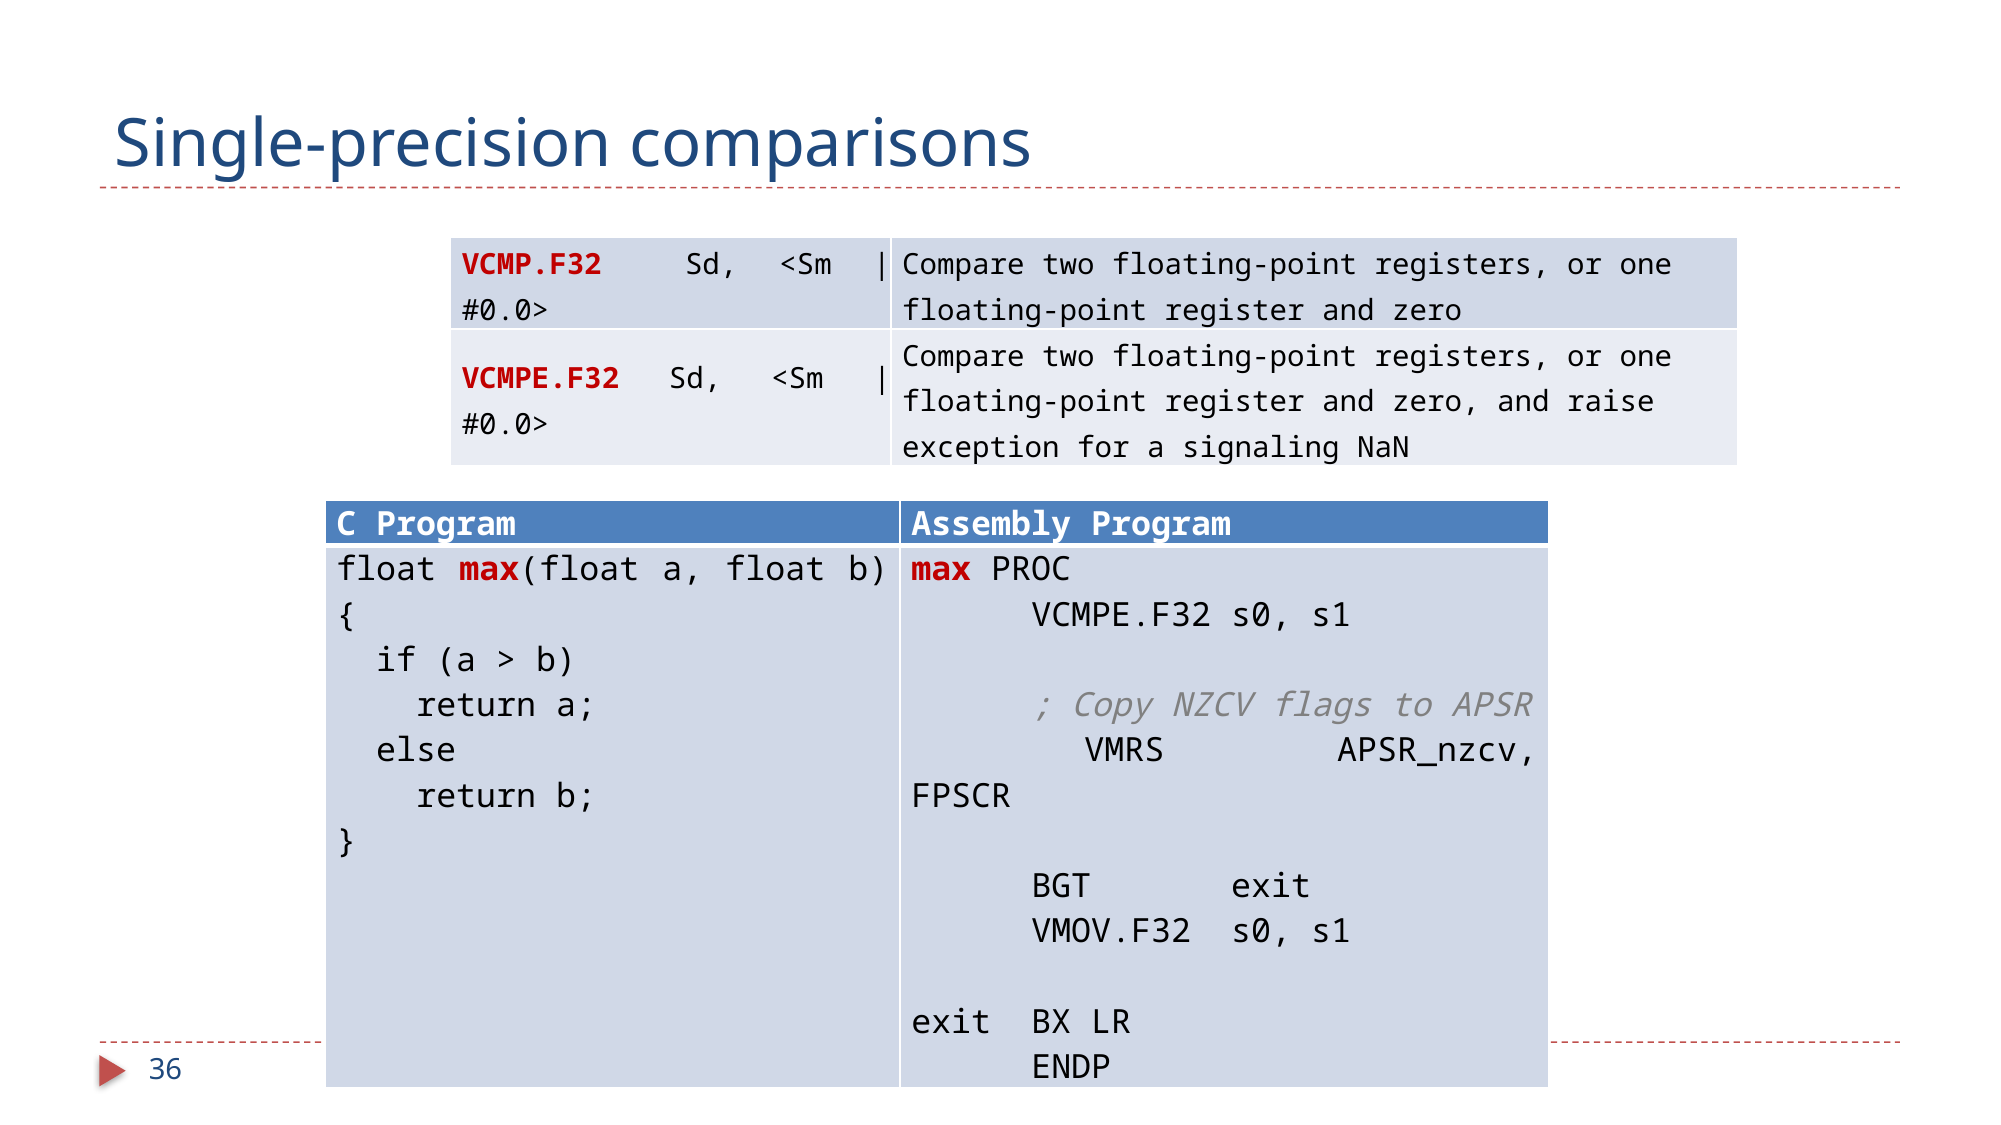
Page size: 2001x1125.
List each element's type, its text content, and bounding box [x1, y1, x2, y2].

table_header VCMP.F32 Sd, <Sm | #0.0> [451, 238, 890, 328]
table_header Compare two floating-point registers, or one floating-point register and zero [892, 238, 1737, 328]
title Single-precision comparisons [99, 24, 1900, 188]
table_cell Compare two floating-point registers, or one floating-point register and zero, and raise exception for a signaling NaN [892, 330, 1737, 465]
slide_number 36 [133, 1042, 568, 1103]
table_cell float max(float a, float b){ if (a > b) return a; else return b; } [326, 548, 899, 1087]
table_cell max PROC VCMPE.F32 s0, s1 ; Copy NZCV flags to APSR VMRS APSR_nzcv, FPSCR BGT exit VMOV.F32 s0, s1 exit BX LR ENDP [901, 548, 1548, 1087]
table_header C Program [326, 501, 899, 543]
table_header Assembly Program [901, 501, 1548, 543]
table_cell VCMPE.F32 Sd, <Sm | #0.0> [451, 330, 890, 465]
